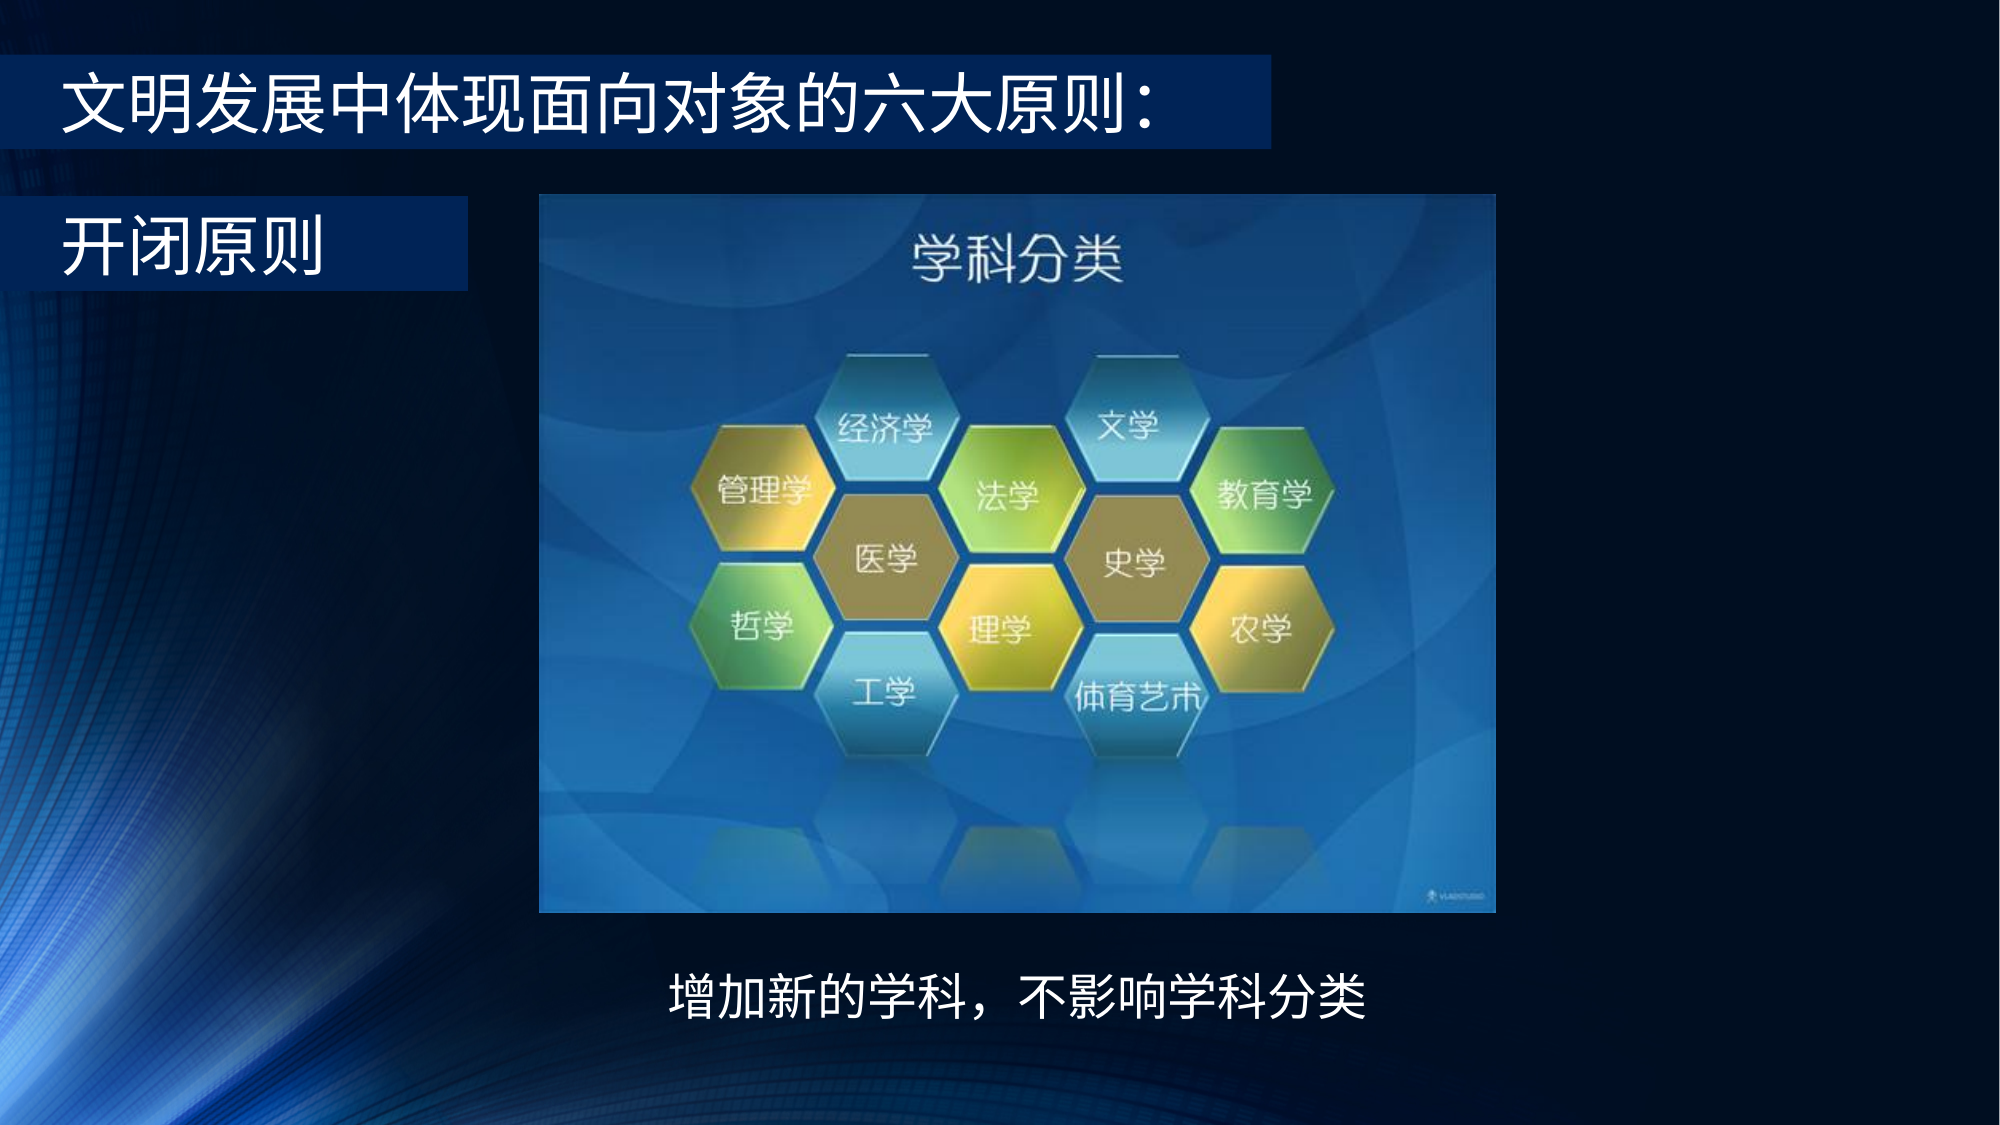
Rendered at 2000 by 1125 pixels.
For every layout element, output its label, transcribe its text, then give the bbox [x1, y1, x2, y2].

text_box 开闭原则 [0, 196, 468, 291]
picture [0, 0, 2000, 1125]
text_box 增加新的学科，不影响学科分类 [652, 958, 1383, 1033]
text_box 文明发展中体现面向对象的六大原则： [0, 54, 1272, 150]
